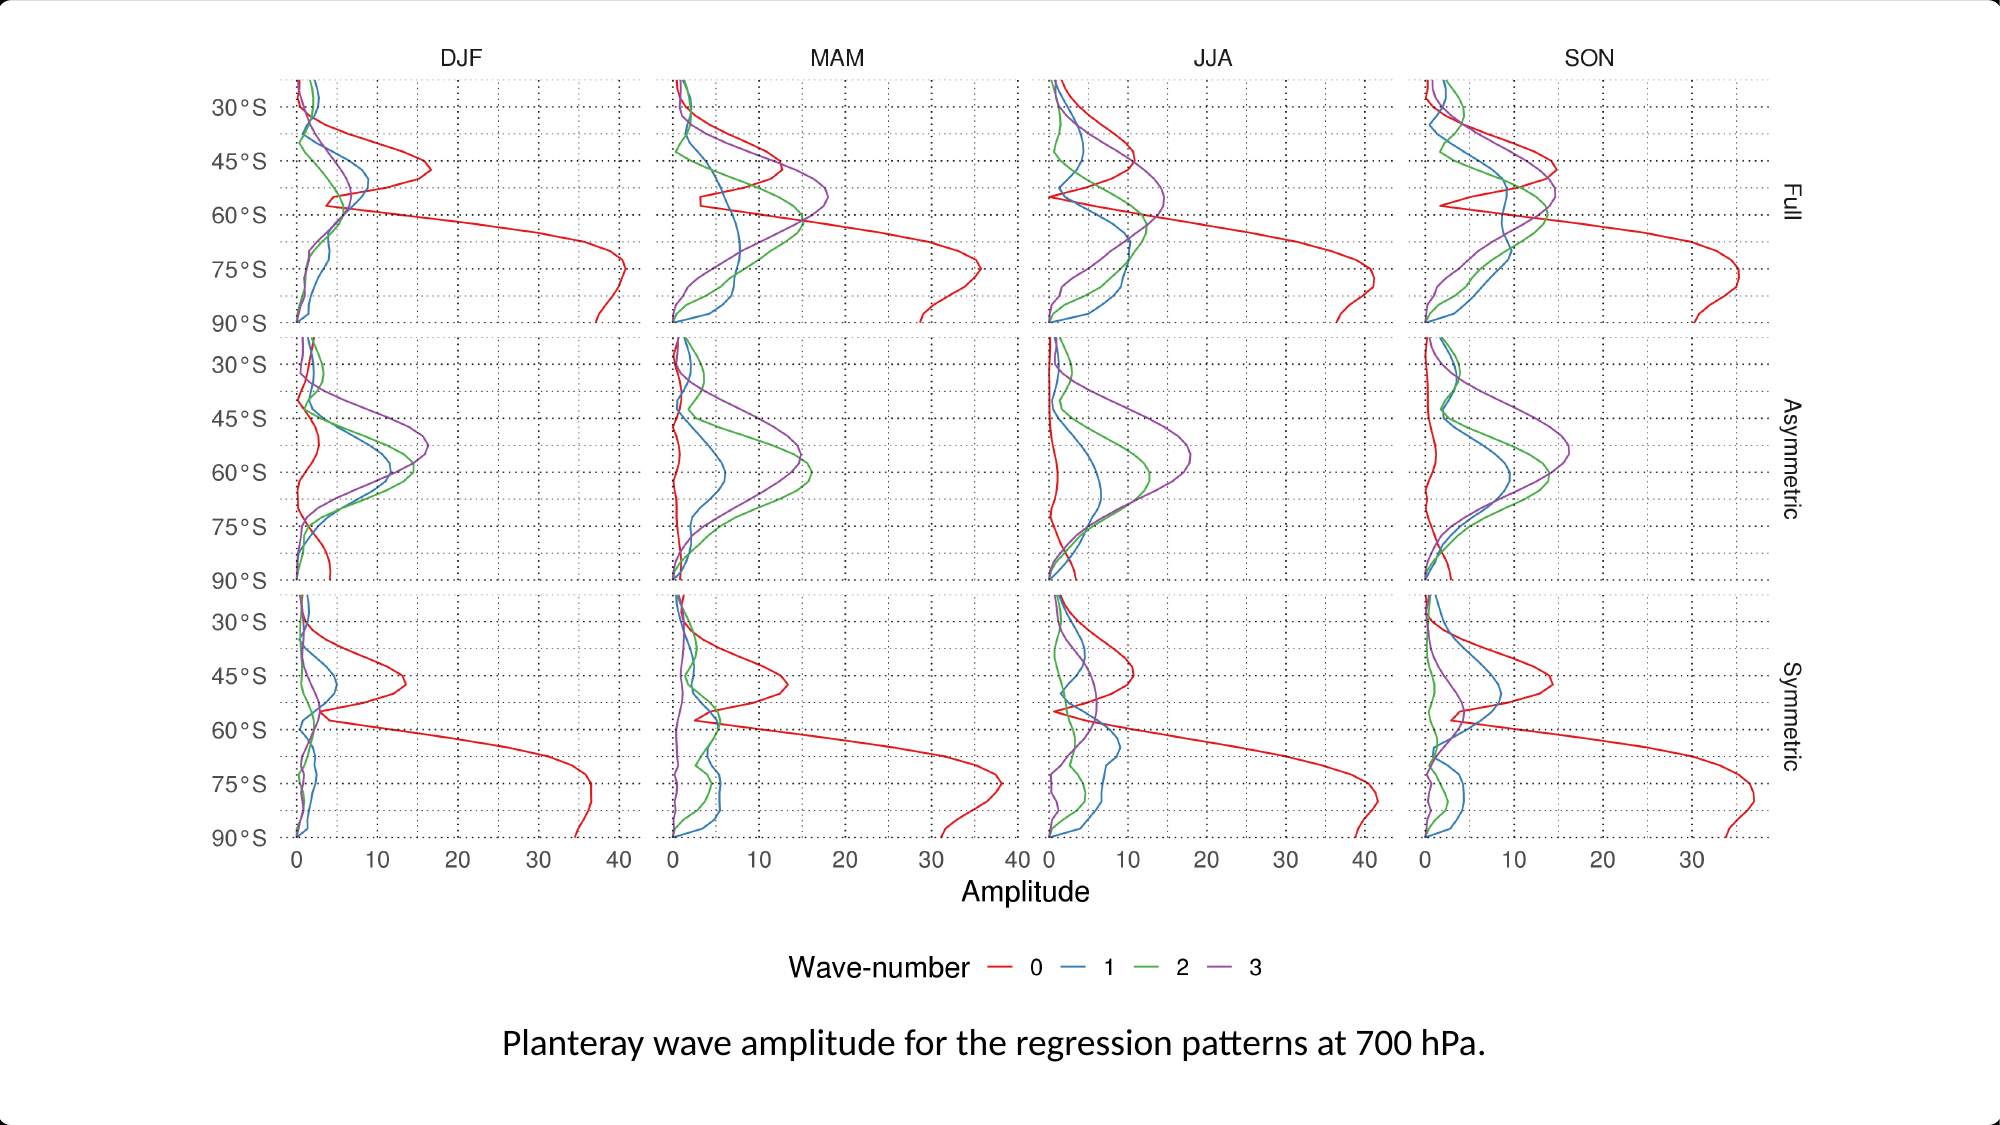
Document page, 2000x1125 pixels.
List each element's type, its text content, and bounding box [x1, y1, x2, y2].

text_box Planteray wave amplitude for the regression patterns at 700 hPa. [29, 1010, 1961, 1094]
picture [162, 20, 1830, 1011]
